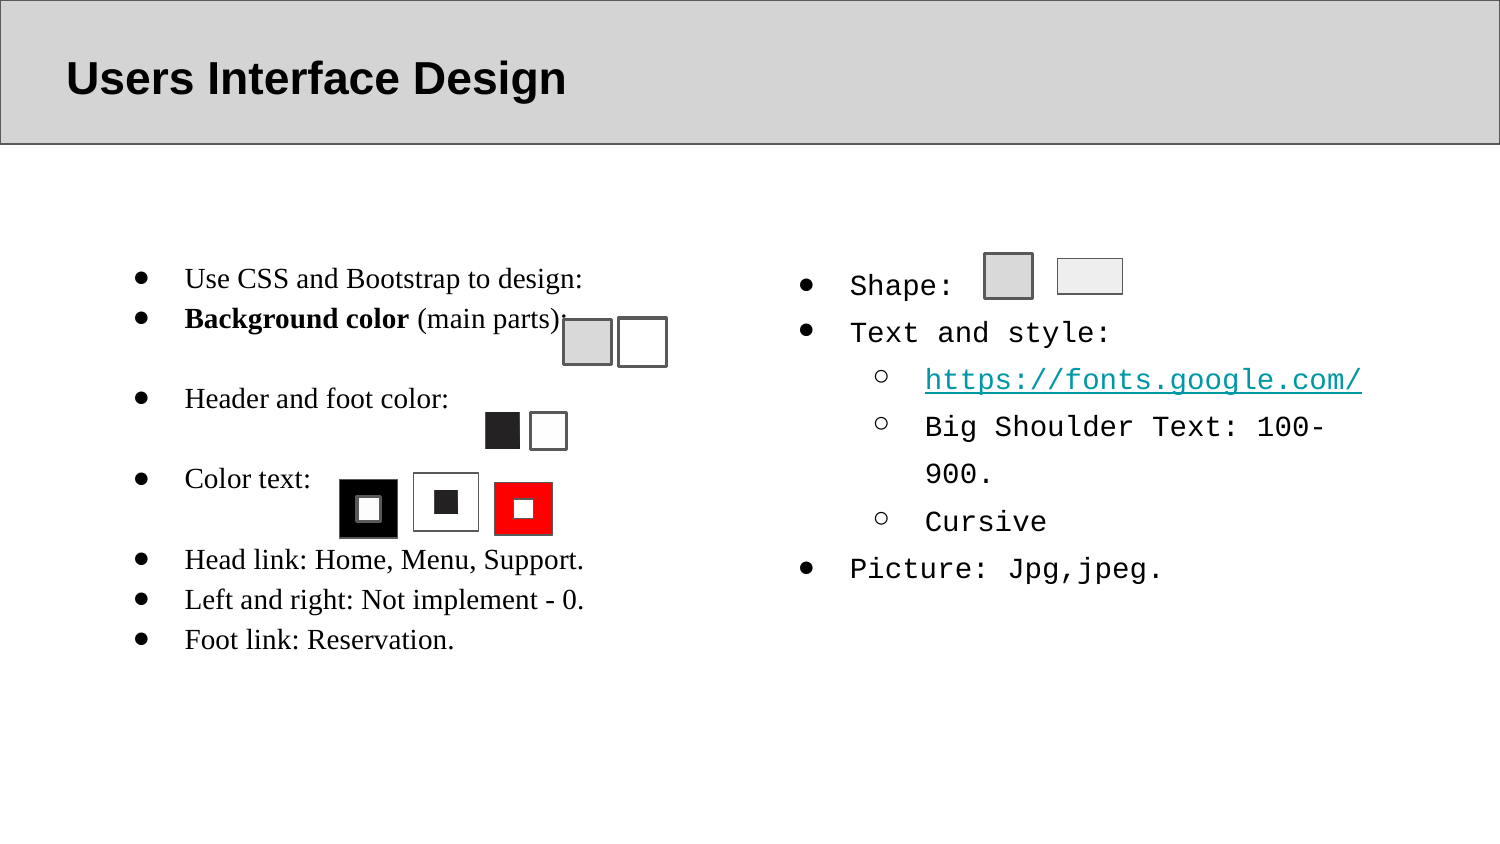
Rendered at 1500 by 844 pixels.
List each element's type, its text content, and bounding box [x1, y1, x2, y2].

text_box [0, 0, 1500, 145]
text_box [339, 479, 398, 539]
text_box Use CSS and Bootstrap to design: Background color (main parts): Header and foot color: Color text: Head link: Home, Menu, Support. Left and right: Not implement - 0. Foot link: Reservation. [94, 238, 726, 676]
picture [531, 413, 566, 448]
text_box Shape: Text and style: https://fonts.google.com/ Big Shoulder Text: 100-900. Cursive Picture: Jpg,jpeg. [759, 238, 1391, 722]
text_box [413, 472, 479, 532]
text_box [494, 482, 553, 536]
text_box [1057, 258, 1123, 295]
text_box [565, 319, 665, 365]
picture [485, 412, 520, 450]
title Users Interface Design [51, 25, 1449, 120]
picture [985, 255, 1031, 298]
